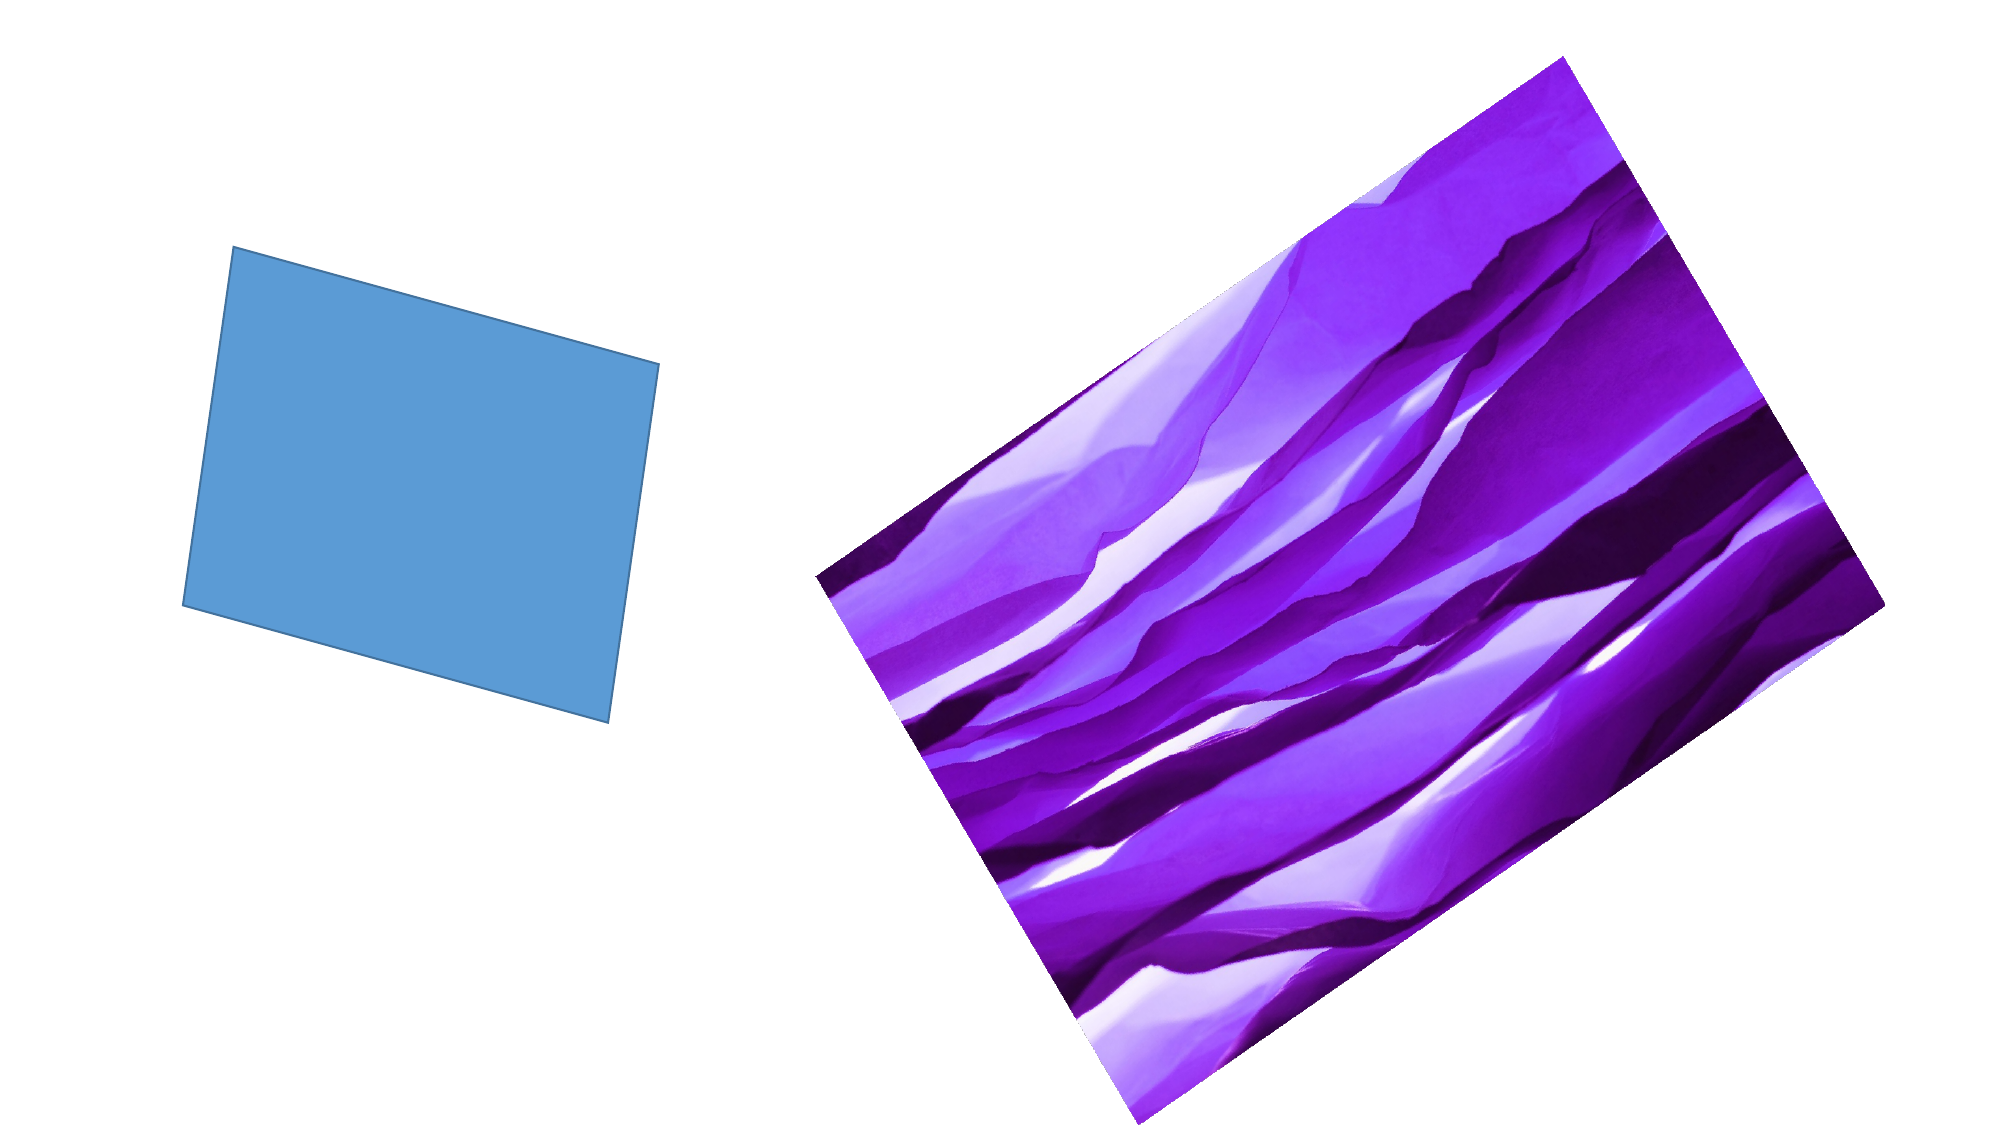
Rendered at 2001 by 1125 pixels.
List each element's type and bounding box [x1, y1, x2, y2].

text_box [181, 245, 660, 725]
picture [817, 56, 1885, 1125]
